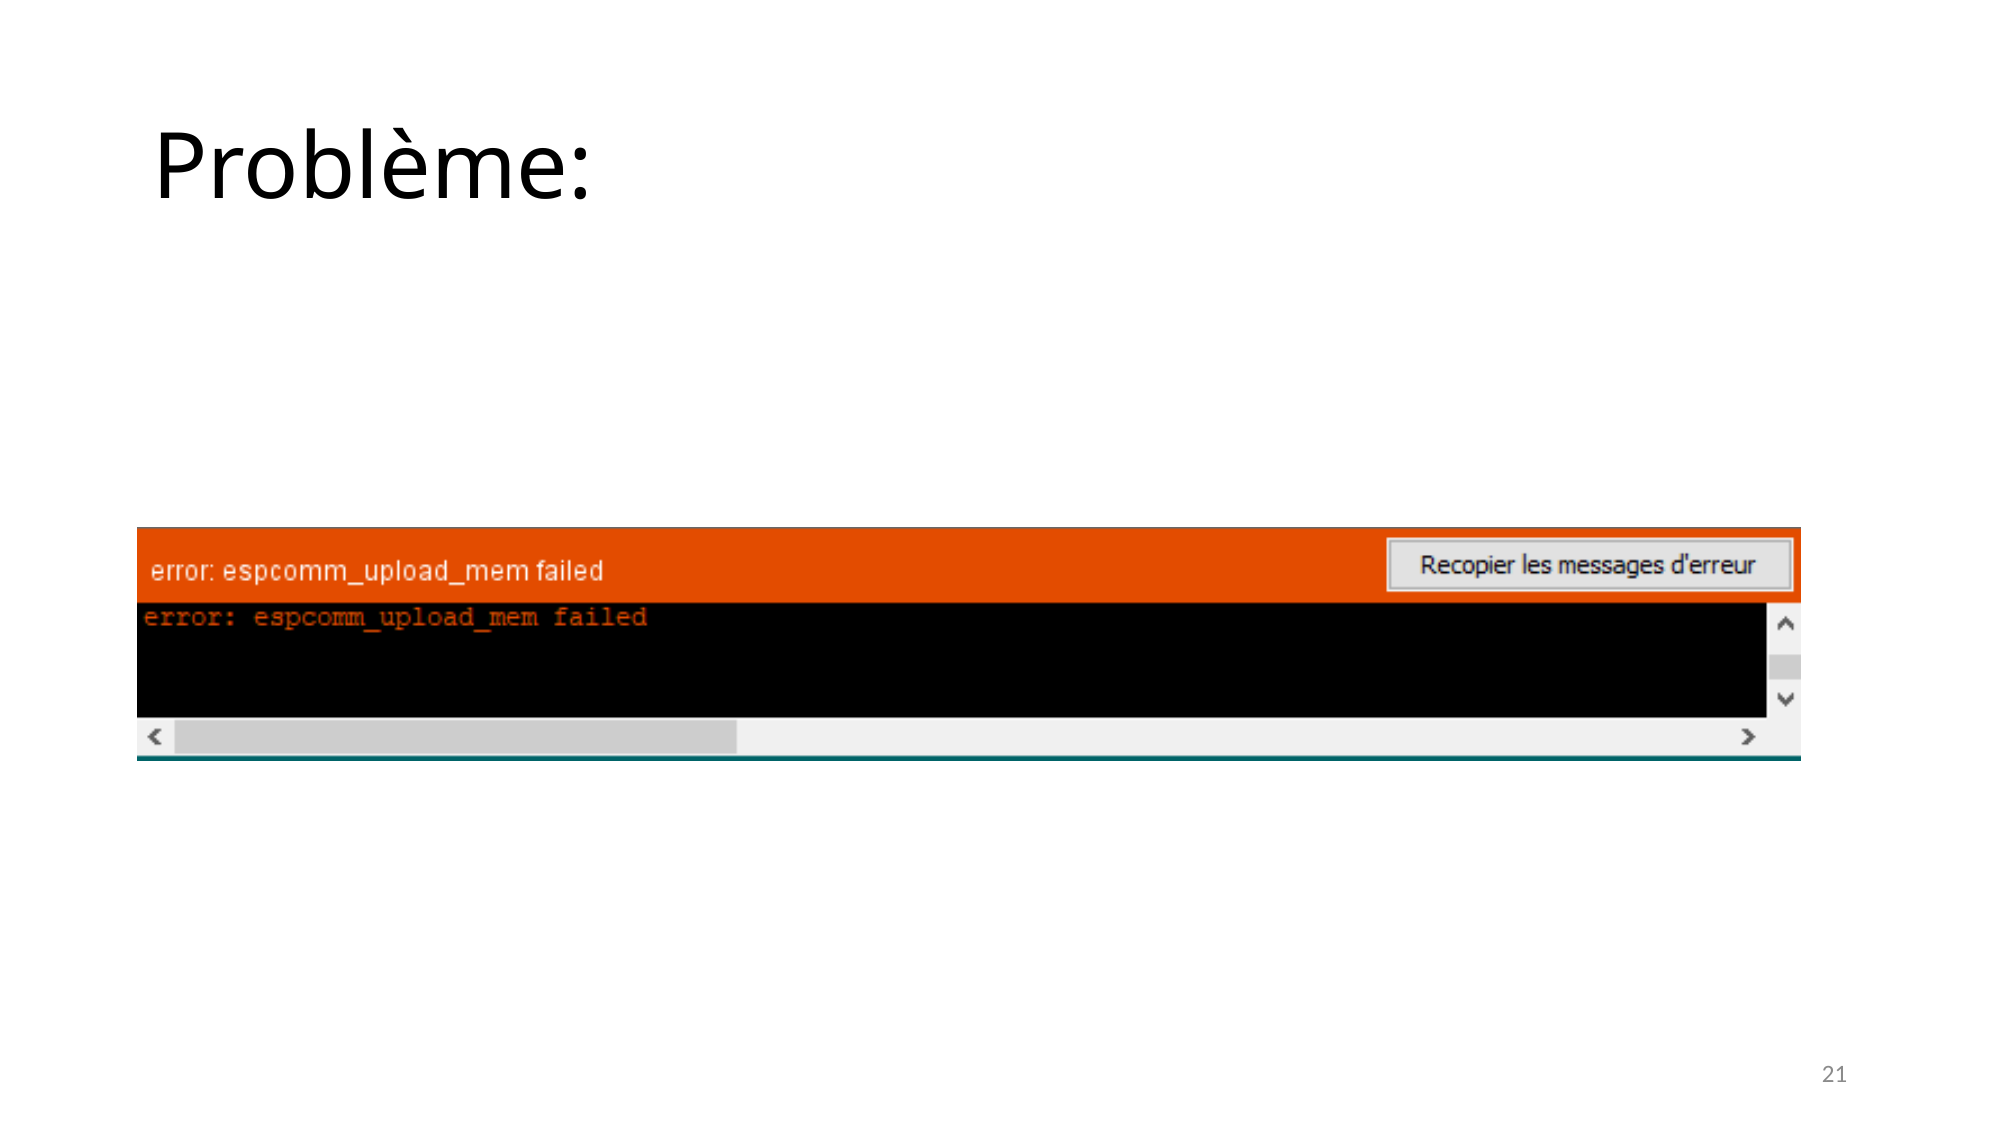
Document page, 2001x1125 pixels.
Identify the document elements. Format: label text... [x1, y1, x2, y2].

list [137, 527, 1801, 762]
title Problème: [137, 59, 1863, 278]
slide_number 21 [1412, 1042, 1863, 1103]
